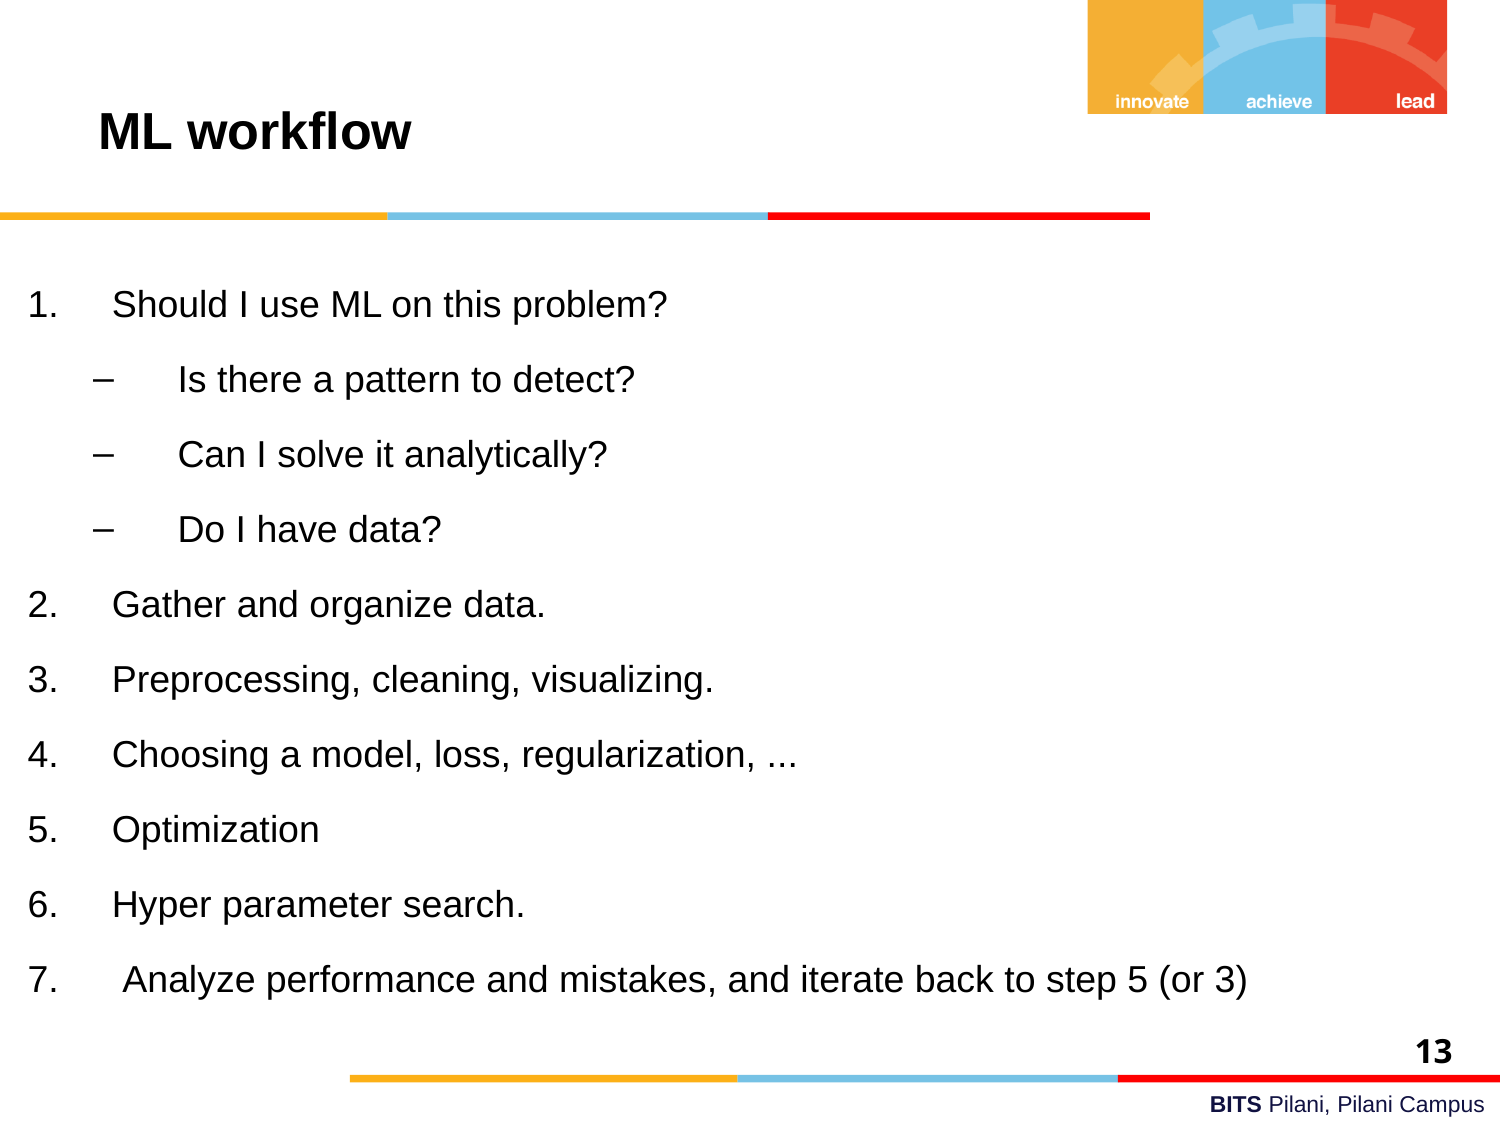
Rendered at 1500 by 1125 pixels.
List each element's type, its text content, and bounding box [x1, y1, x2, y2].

slide_number ‹#› [1399, 1023, 1500, 1072]
list Should I use ML on this problem? Is there a pattern to detect? Can I solve it analytically? Do I have data? Gather and organize data. Preprocessing, cleaning, visualizing. Choosing a model, loss, regularization, ... Optimization Hyper parameter search. Analyze performance and mistakes, and iterate back to step 5 (or 3) [12, 249, 1413, 1125]
picture [1087, 0, 1448, 114]
title ML workflow [64, 13, 1069, 217]
